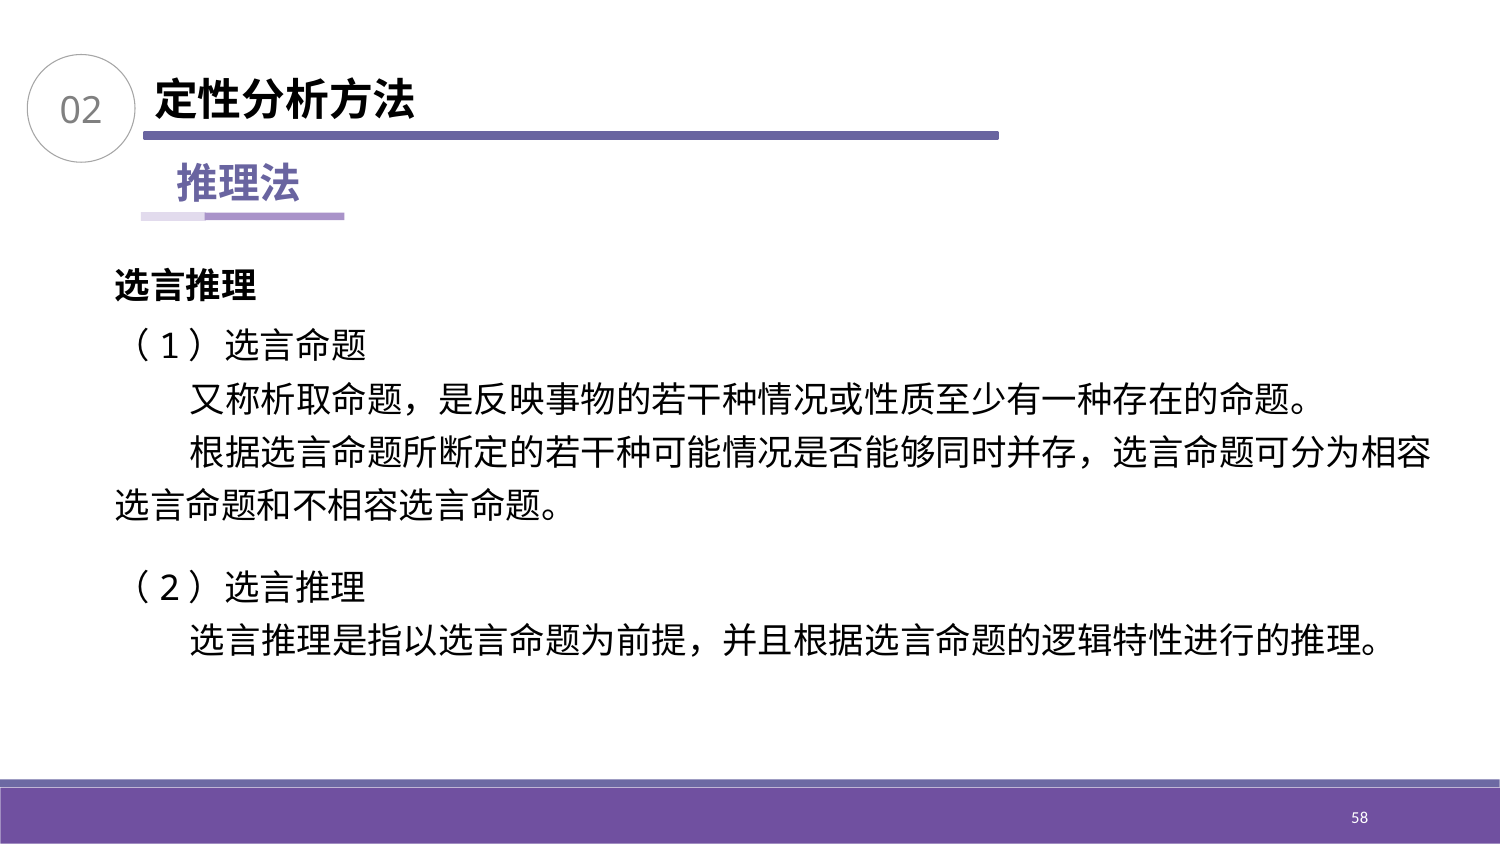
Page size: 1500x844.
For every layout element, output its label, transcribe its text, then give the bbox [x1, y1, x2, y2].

text_box [203, 211, 346, 221]
text_box [143, 131, 999, 140]
slide_number 58 [1218, 794, 1380, 840]
text_box 推理法 [161, 149, 317, 211]
text_box [139, 211, 207, 222]
text_box 选言推理 （1）选言命题 又称析取命题，是反映事物的若干种情况或性质至少有一种存在的命题。 根据选言命题所断定的若干种可能情况是否能够同时并存，选言命题可分为相容选言命题和不相容选言命题。 [100, 247, 1471, 533]
text_box 02 [25, 53, 137, 164]
text_box （2）选言推理 选言推理是指以选言命题为前提，并且根据选言命题的逻辑特性进行的推理。 [100, 547, 1377, 669]
text_box 定性分析方法 [142, 66, 428, 131]
